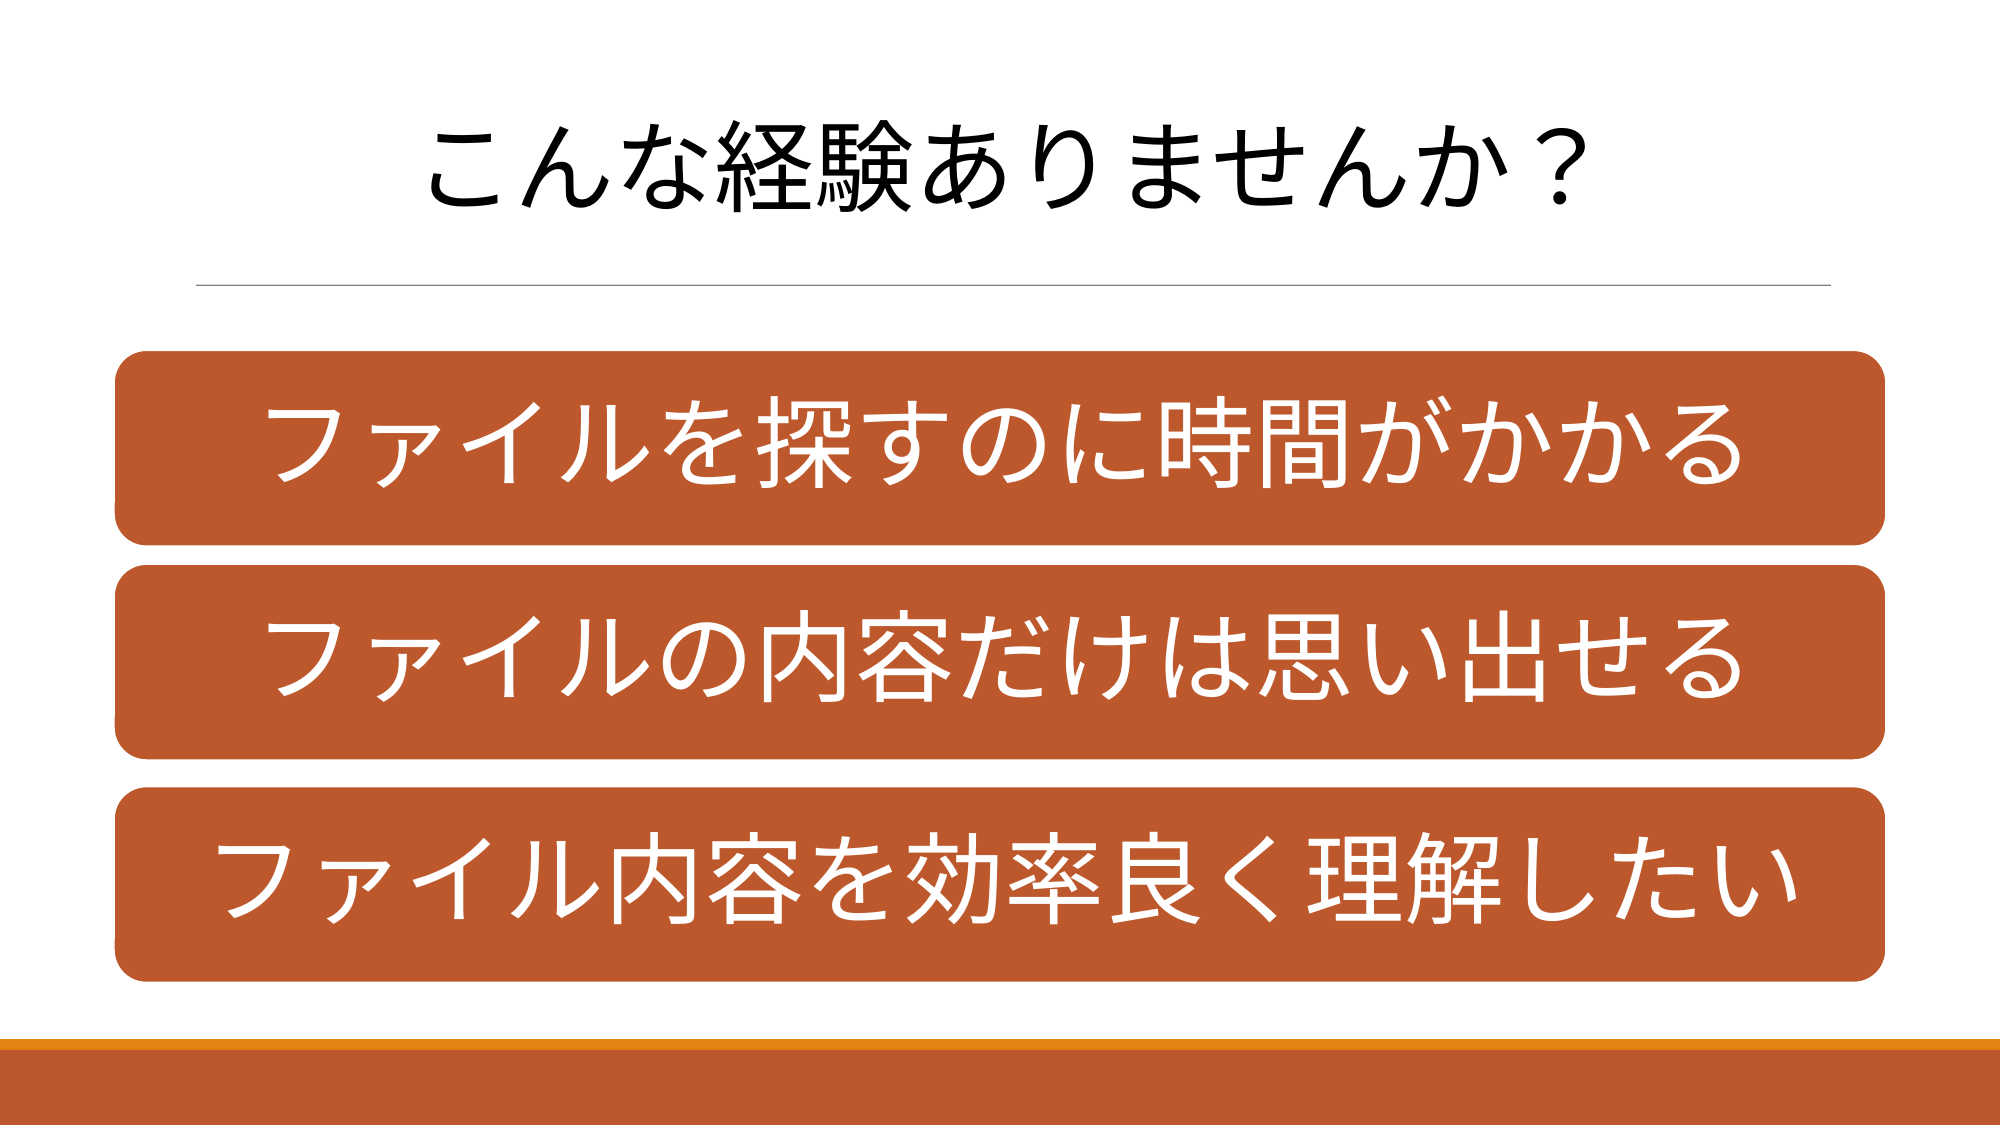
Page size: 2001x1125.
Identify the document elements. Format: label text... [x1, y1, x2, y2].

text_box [112, 337, 1887, 987]
text_box こんな経験ありませんか？ [164, 97, 1862, 233]
text_box [0, 1049, 2000, 1125]
text_box [0, 1038, 2000, 1049]
